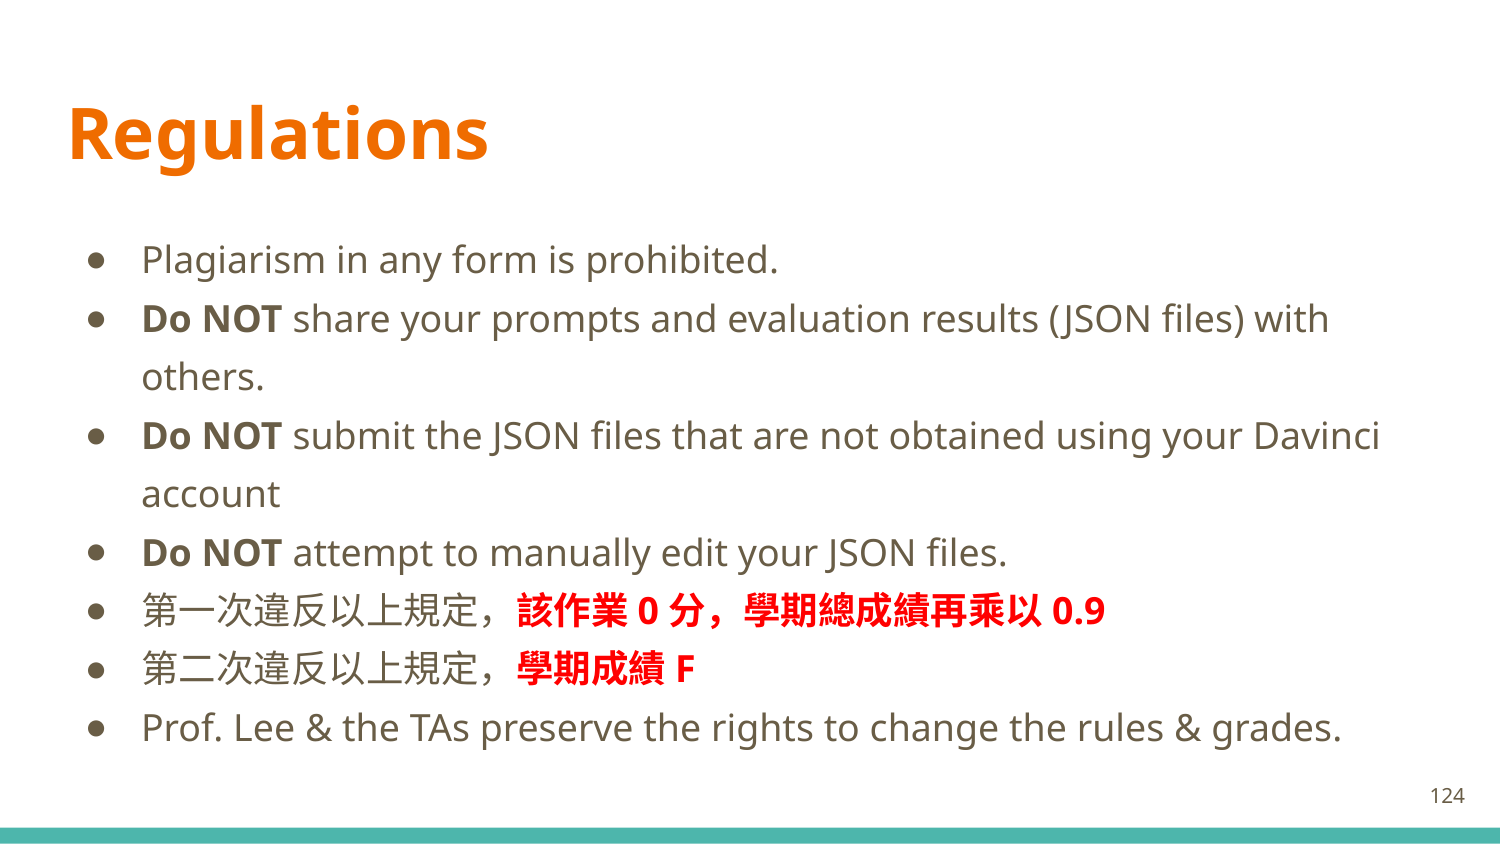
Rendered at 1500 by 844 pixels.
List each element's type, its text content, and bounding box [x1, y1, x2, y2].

slide_number 124 [1389, 764, 1480, 830]
list Plagiarism in any form is prohibited. Do NOT share your prompts and evaluation results (JSON files) with others. Do NOT submit the JSON files that are not obtained using your Davinci account Do NOT attempt to manually edit your JSON files. 第一次違反以上規定，該作業0分，學期總成績再乘以0.9 第二次違反以上規定，學期成績F Prof. Lee & the TAs preserve the rights to change the rules & grades. [51, 207, 1449, 776]
title Regulations [51, 72, 1449, 189]
